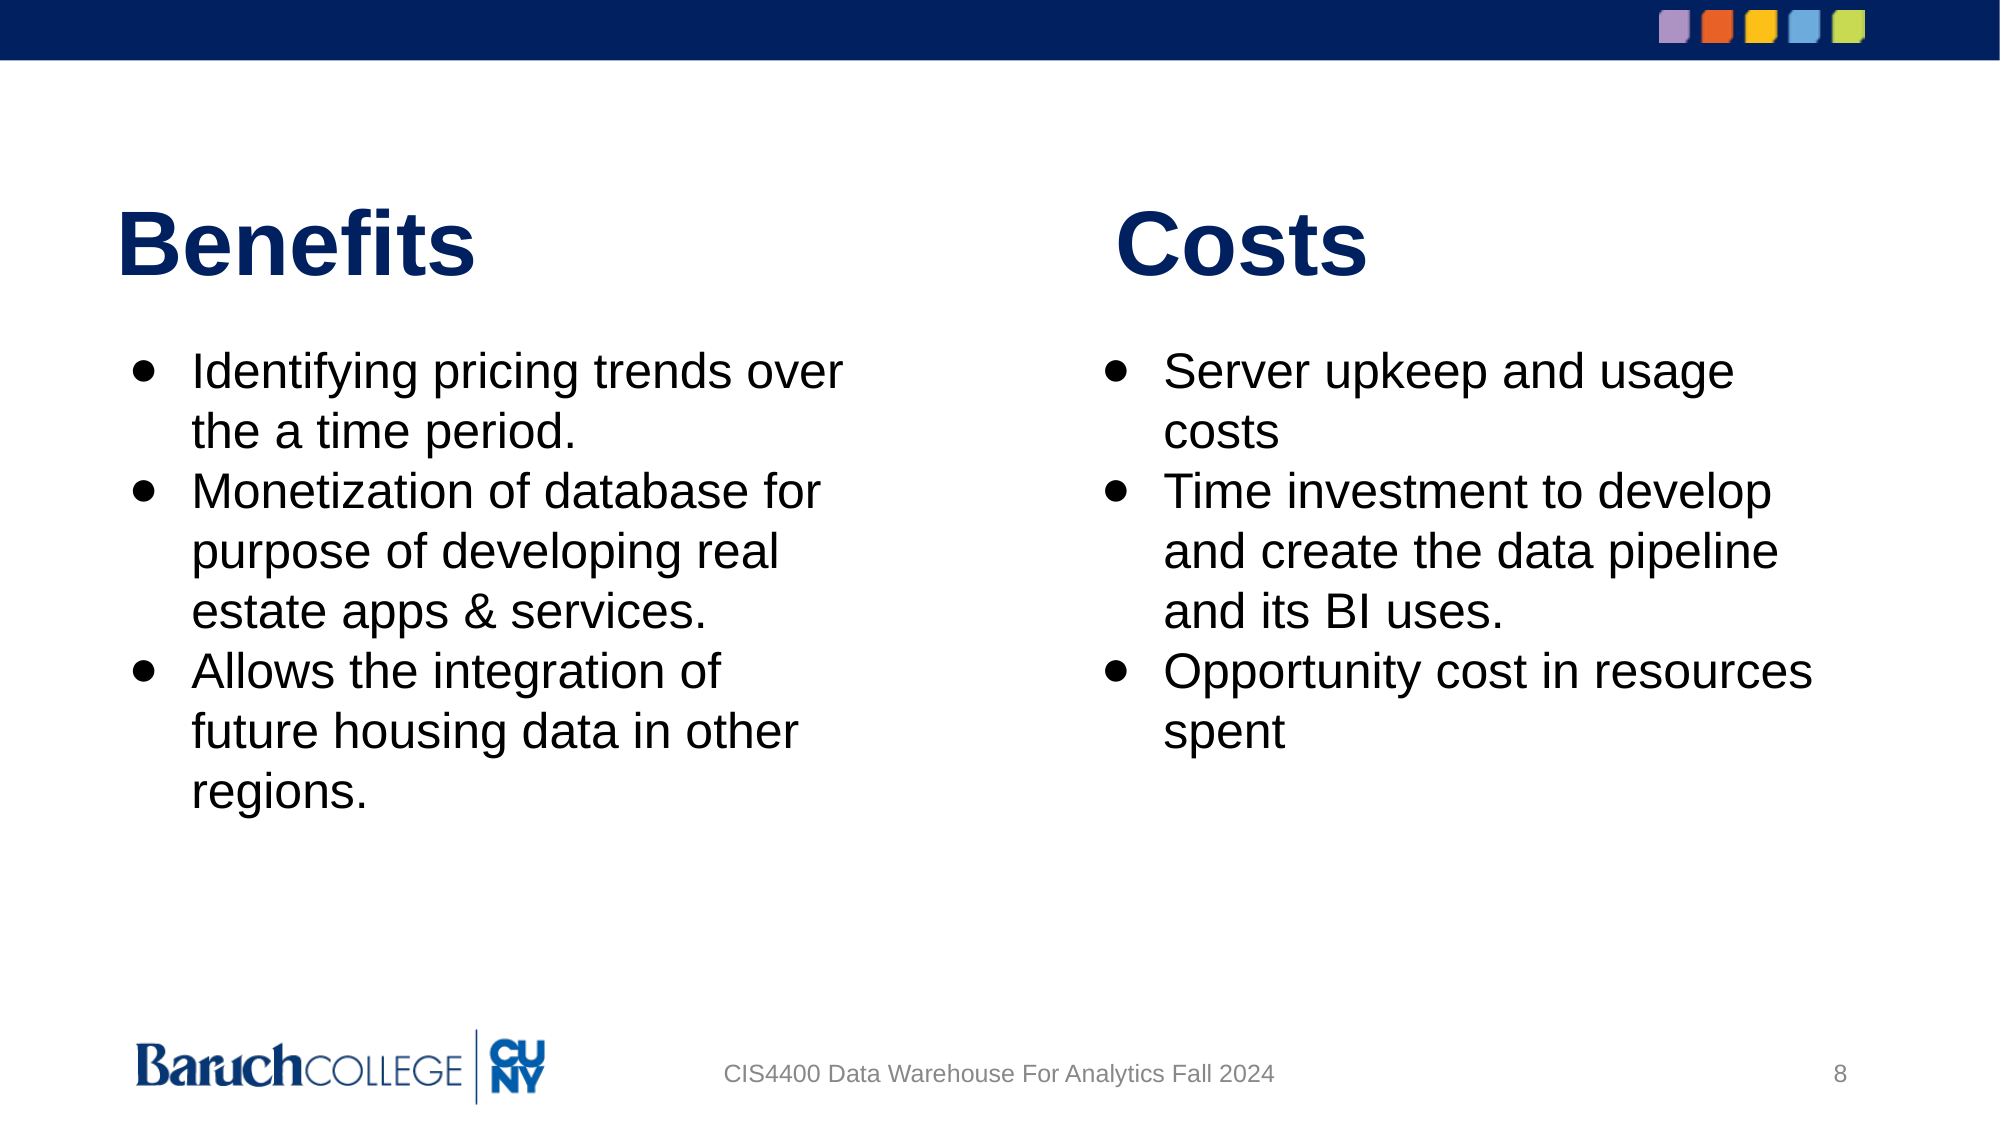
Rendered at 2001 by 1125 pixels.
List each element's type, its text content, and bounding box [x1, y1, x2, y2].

text_box [0, 0, 2000, 61]
picture [1659, 9, 1865, 44]
text_box Identifying pricing trends over the a time period. Monetization of database for purpose of developing real estate apps & services. Allows the integration of future housing data in other regions. [101, 323, 874, 834]
footer CIS4400 Data Warehouse For Analytics Fall 2024 [662, 1042, 1338, 1103]
text_box Server upkeep and usage costs Time investment to develop and create the data pipeline and its BI uses. Opportunity cost in resources spent [1073, 323, 1873, 774]
picture [115, 1029, 567, 1105]
slide_number ‹#› [1412, 1042, 1863, 1103]
title Benefits [101, 169, 553, 323]
title Costs [1100, 169, 1552, 323]
